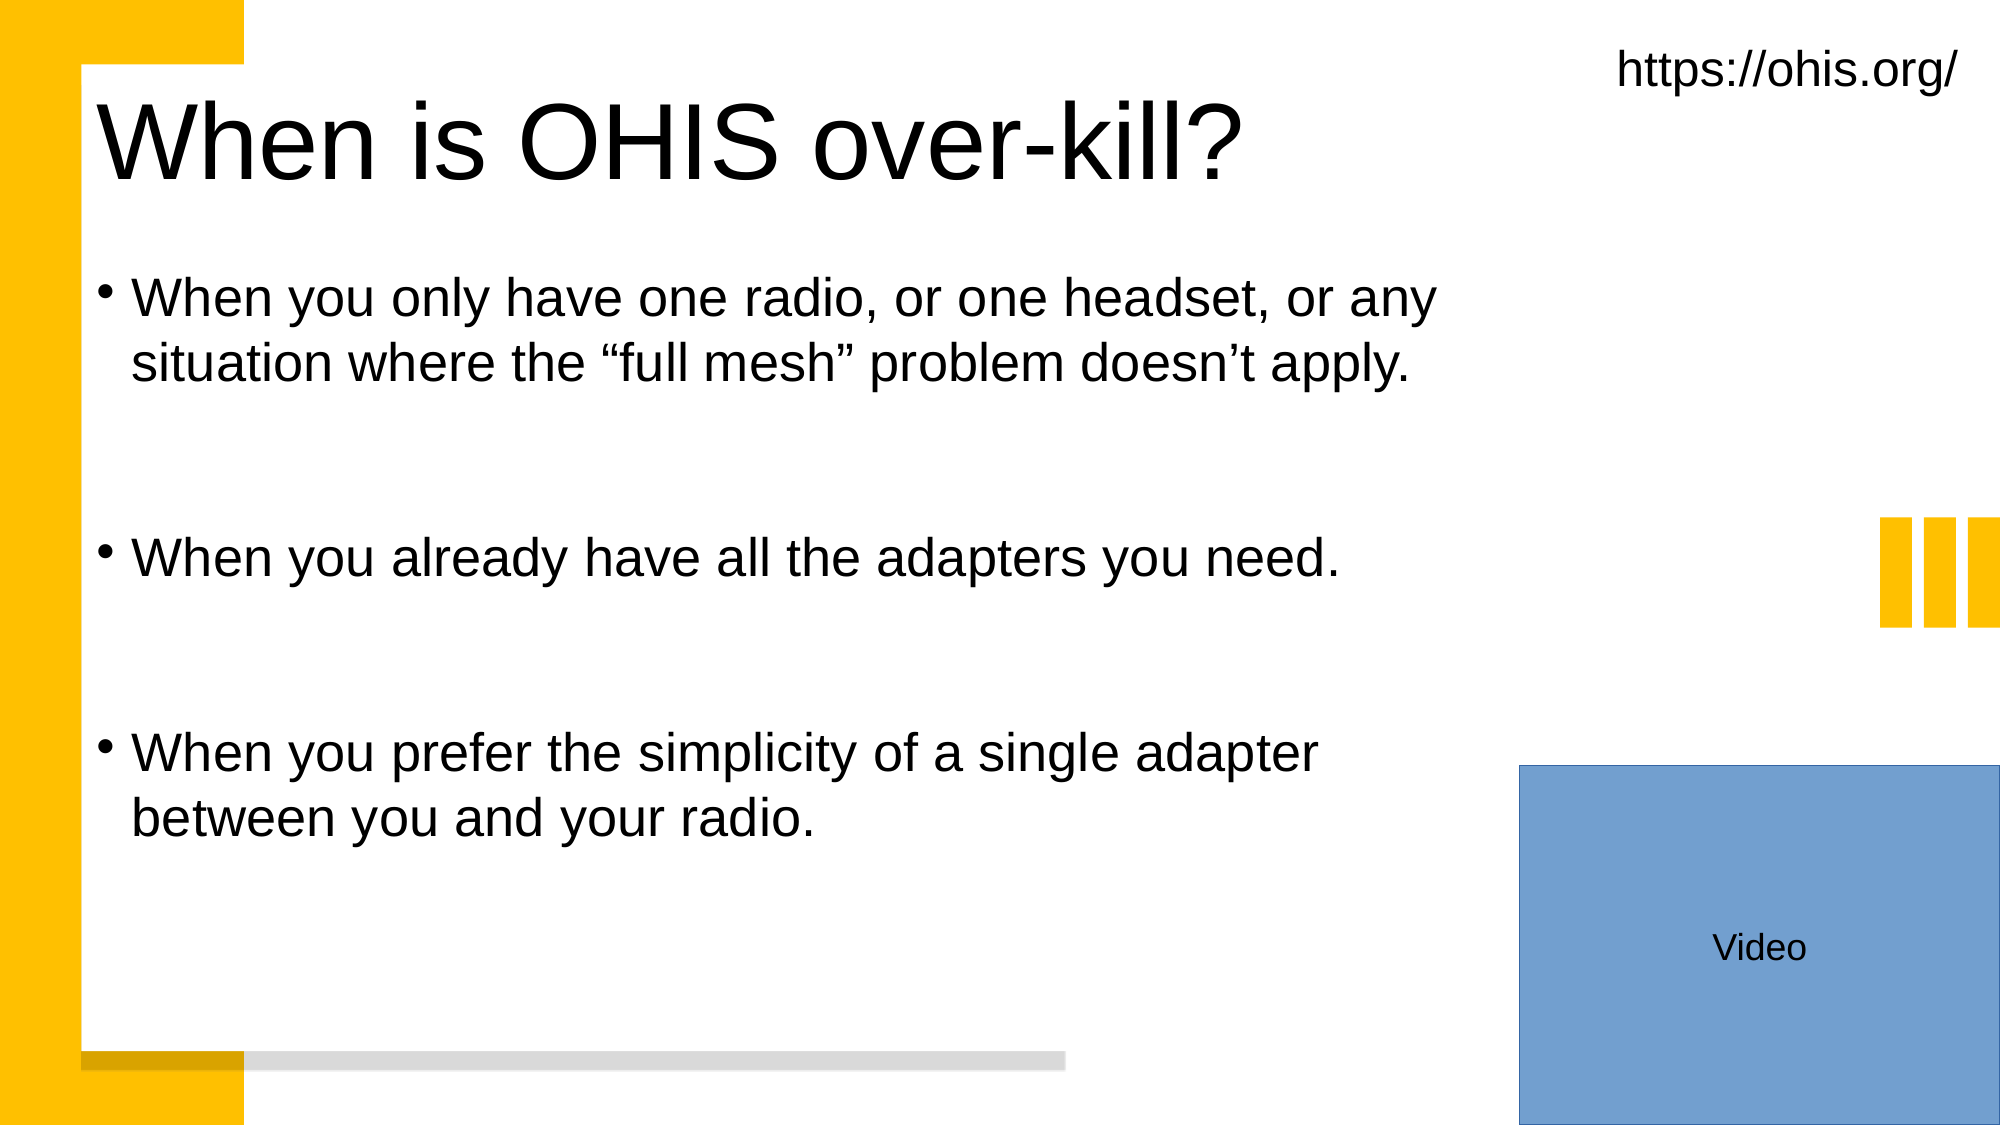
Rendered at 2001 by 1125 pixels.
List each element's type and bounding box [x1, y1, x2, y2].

text_box [0, 0, 2000, 1125]
